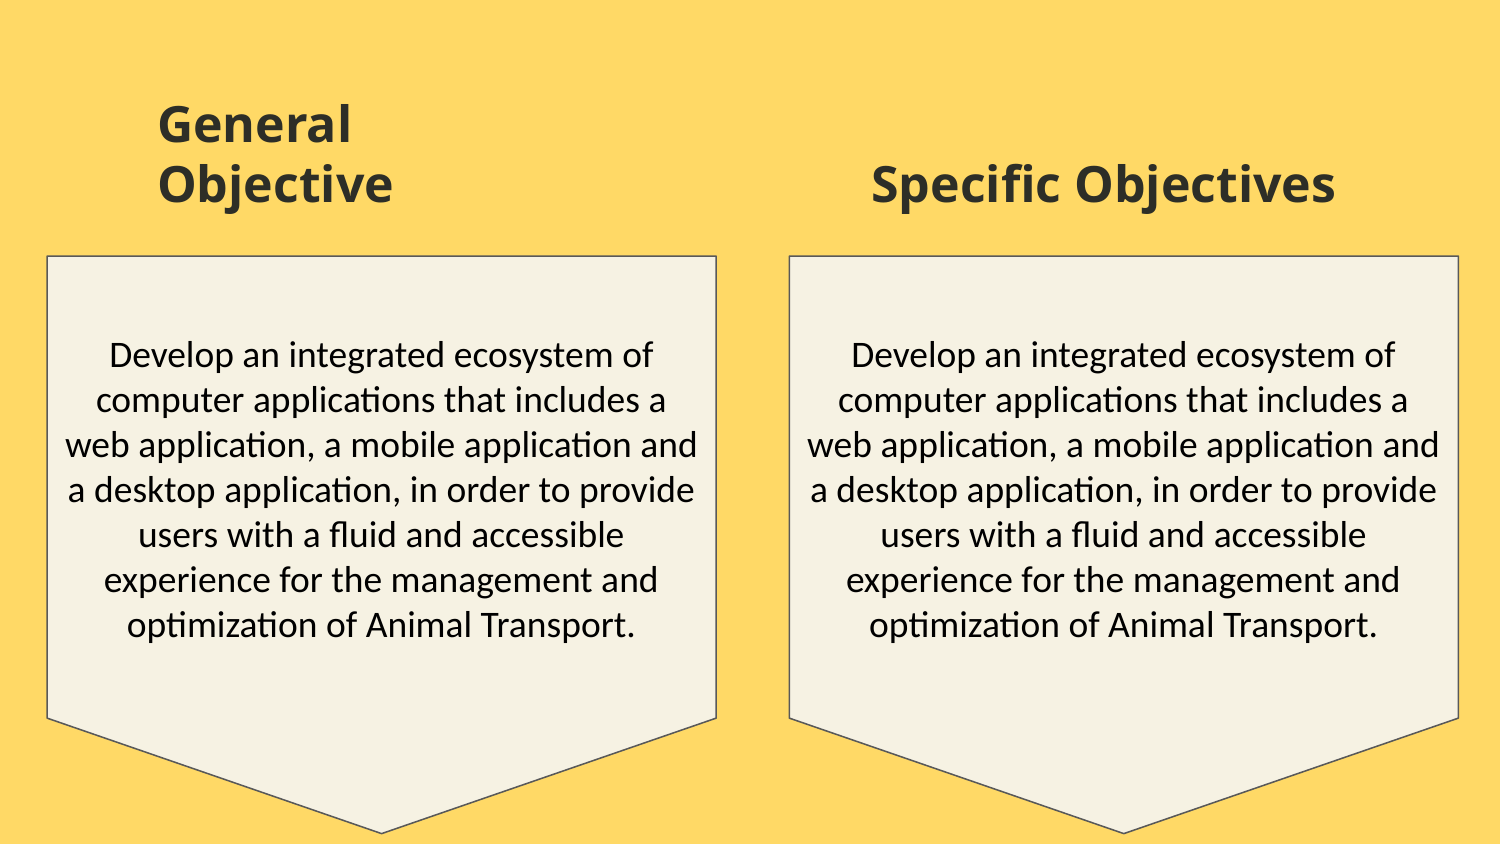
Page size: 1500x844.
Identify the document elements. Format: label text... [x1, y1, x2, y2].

text_box Develop an integrated ecosystem of computer applications that includes a web application, a mobile application and a desktop application, in order to provide users with a fluid and accessible experience for the management and optimization of Animal Transport. [789, 256, 1459, 834]
text_box Develop an integrated ecosystem of computer applications that includes a web application, a mobile application and a desktop application, in order to provide users with a fluid and accessible experience for the management and optimization of Animal Transport. [47, 256, 717, 834]
title Specific Objectives [856, 103, 1421, 228]
title General Objective [142, 103, 603, 228]
